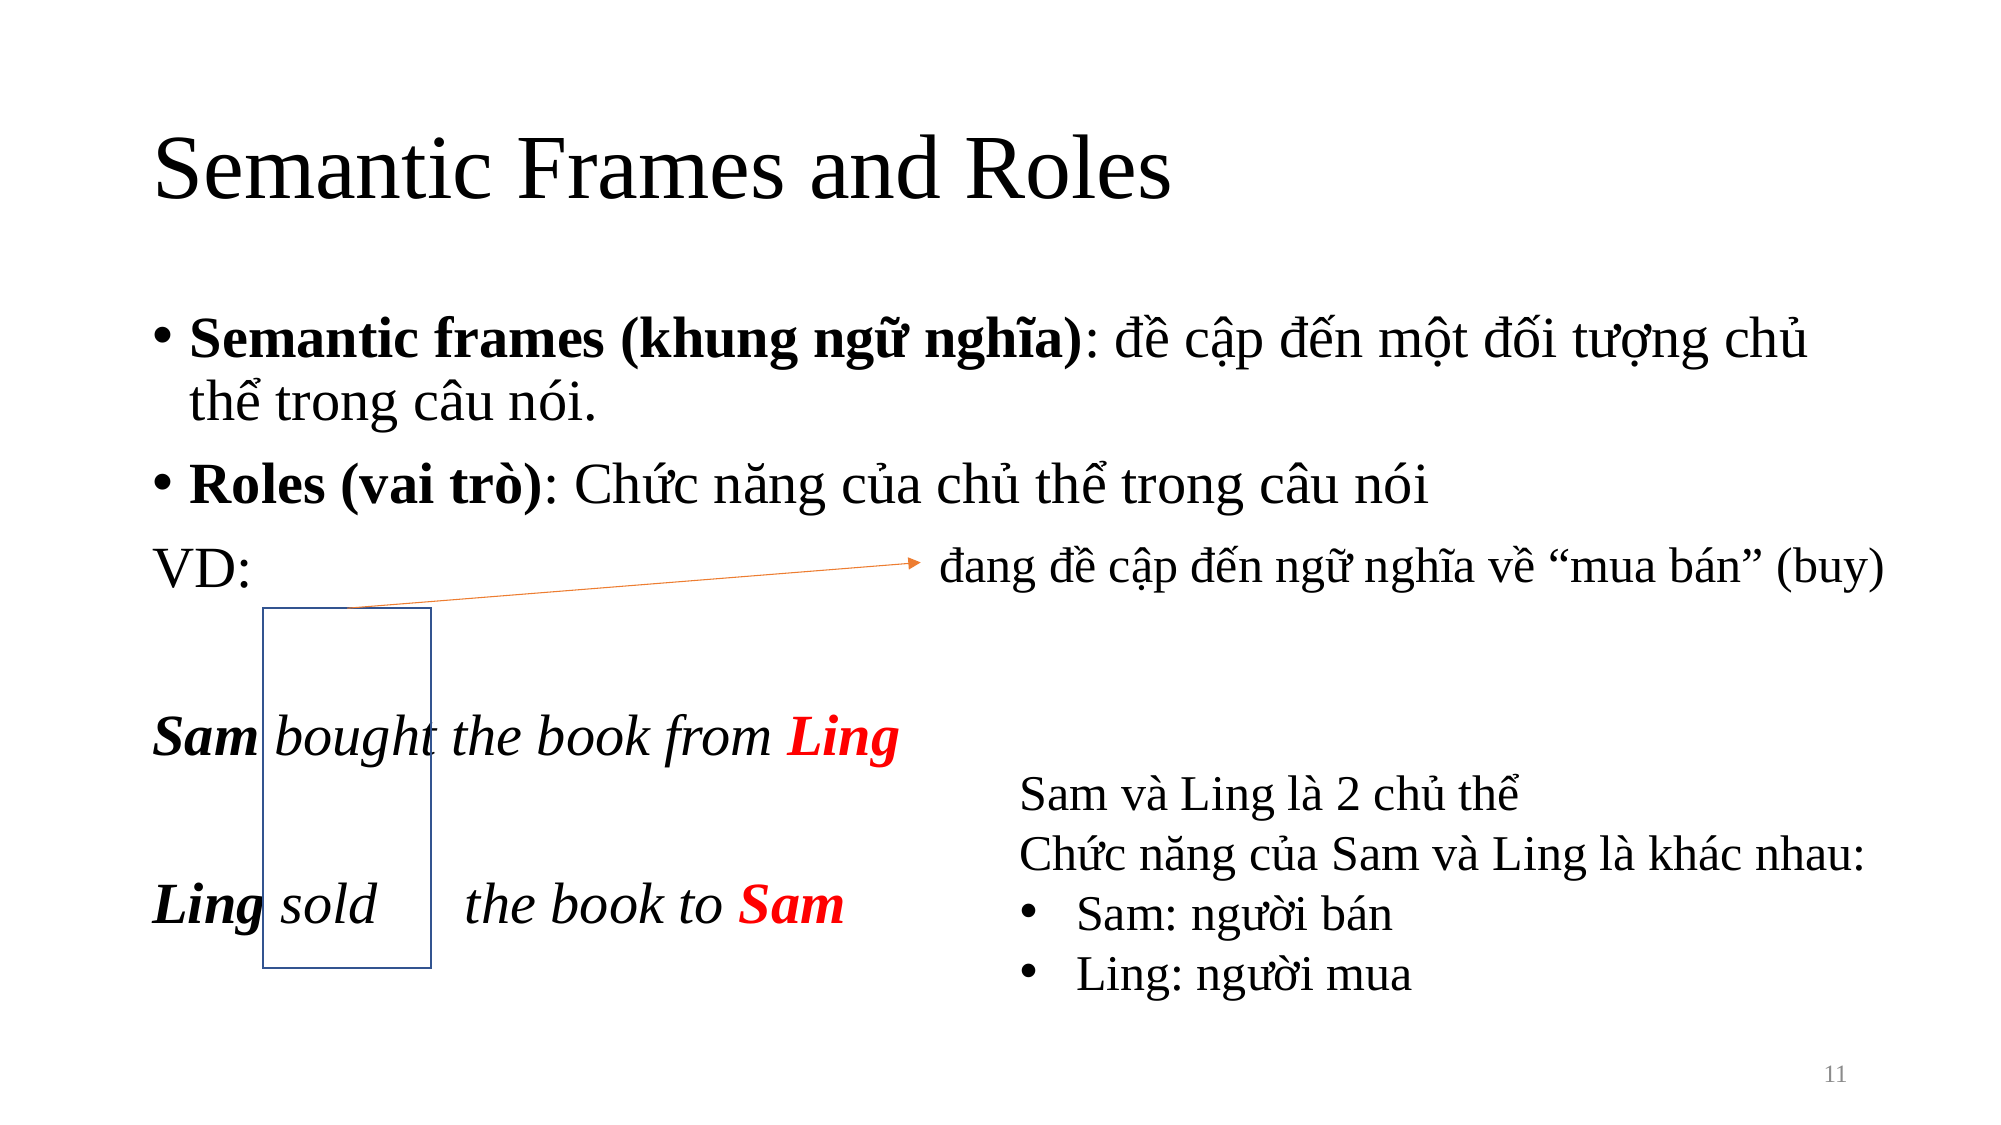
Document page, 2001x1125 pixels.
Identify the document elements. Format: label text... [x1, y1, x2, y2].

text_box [347, 562, 921, 609]
text_box [262, 607, 432, 969]
list Semantic frames (khung ngữ nghĩa): đề cập đến một đối tượng chủ thể trong câu nói. Roles (vai trò): Chức năng của chủ thể trong câu nói VD: Sam bought the book from Ling Ling sold the book to Sam [137, 299, 1863, 1014]
slide_number 10 [1412, 1042, 1863, 1103]
text_box Sam và Ling là 2 chủ thể Chức năng của Sam và Ling là khác nhau: Sam: người bán Ling: người mua [1004, 753, 1882, 1008]
title Semantic Frames and Roles [137, 59, 1863, 278]
text_box đang đề cập đến ngữ nghĩa về “mua bán” (buy) [924, 524, 1901, 600]
